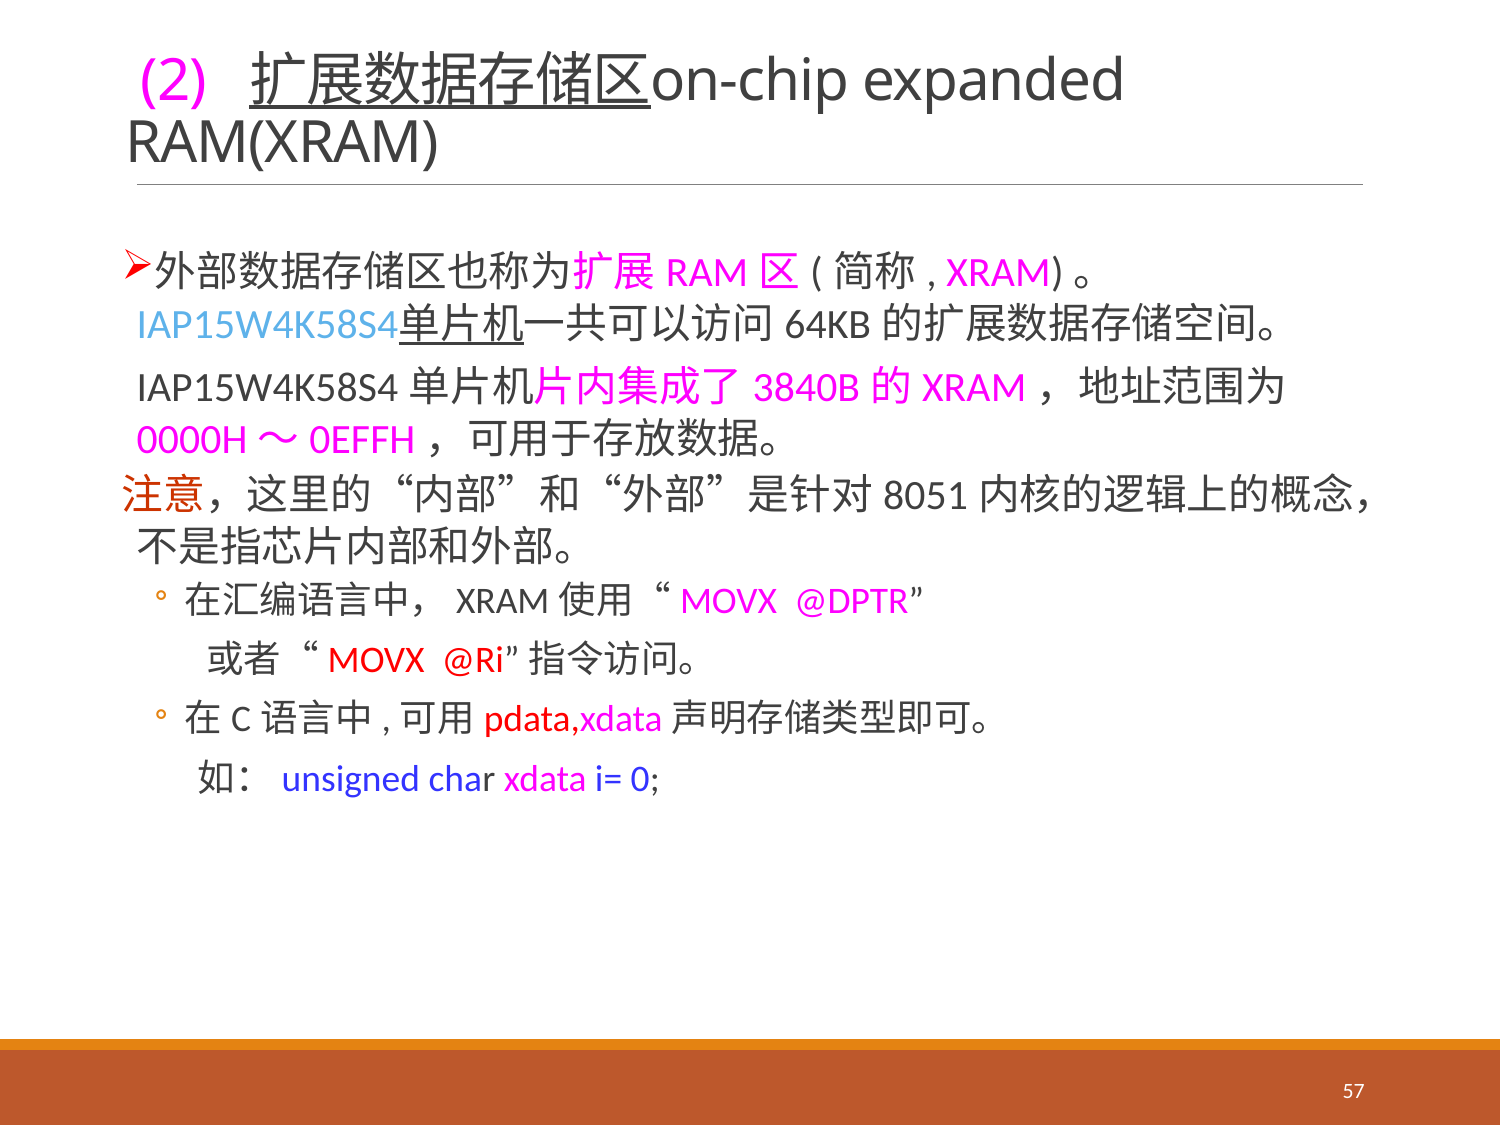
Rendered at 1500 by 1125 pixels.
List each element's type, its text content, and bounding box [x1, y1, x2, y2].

list 外部数据存储区也称为扩展RAM区(简称, XRAM)。 IAP15W4K58S4单片机一共可以访问64KB的扩展数据存储空间。 IAP15W4K58S4单片机片内集成了3840B的XRAM，地址范围为0000H～0EFFH，可用于存放数据。 注意，这里的“内部”和“外部”是针对8051内核的逻辑上的概念，不是指芯片内部和外部。 在汇编语言中，XRAM使用“MOVX @DPTR” 或者“MOVX @Ri”指令访问。 在C语言中,可用pdata,xdata声明存储类型即可。 如：unsigned char xdata i= 0; [121, 235, 1377, 827]
title (2) 扩展数据存储区on-chip expanded RAM(XRAM) [110, 99, 1414, 183]
slide_number 57 [1218, 1059, 1380, 1120]
